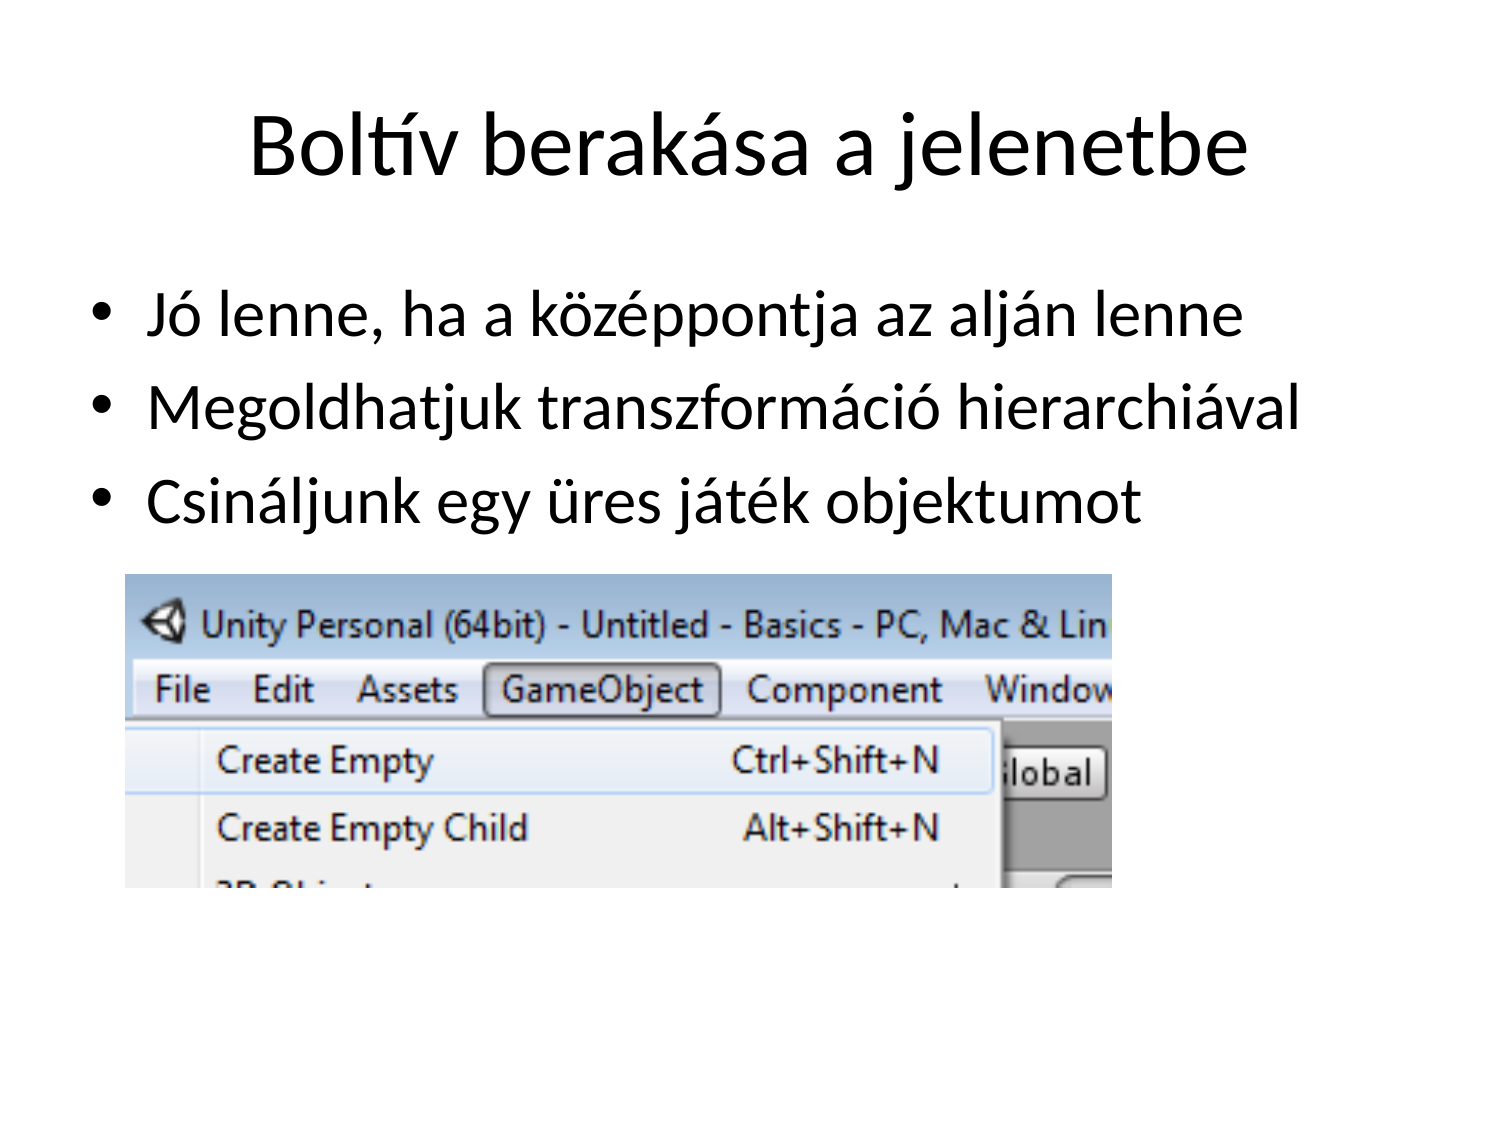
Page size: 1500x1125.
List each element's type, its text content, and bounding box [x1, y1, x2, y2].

title Boltív berakása a jelenetbe [75, 45, 1425, 233]
picture [124, 574, 1112, 888]
list Jó lenne, ha a középpontja az alján lenne Megoldhatjuk transzformáció hierarchiával Csináljunk egy üres játék objektumot [75, 262, 1425, 563]
